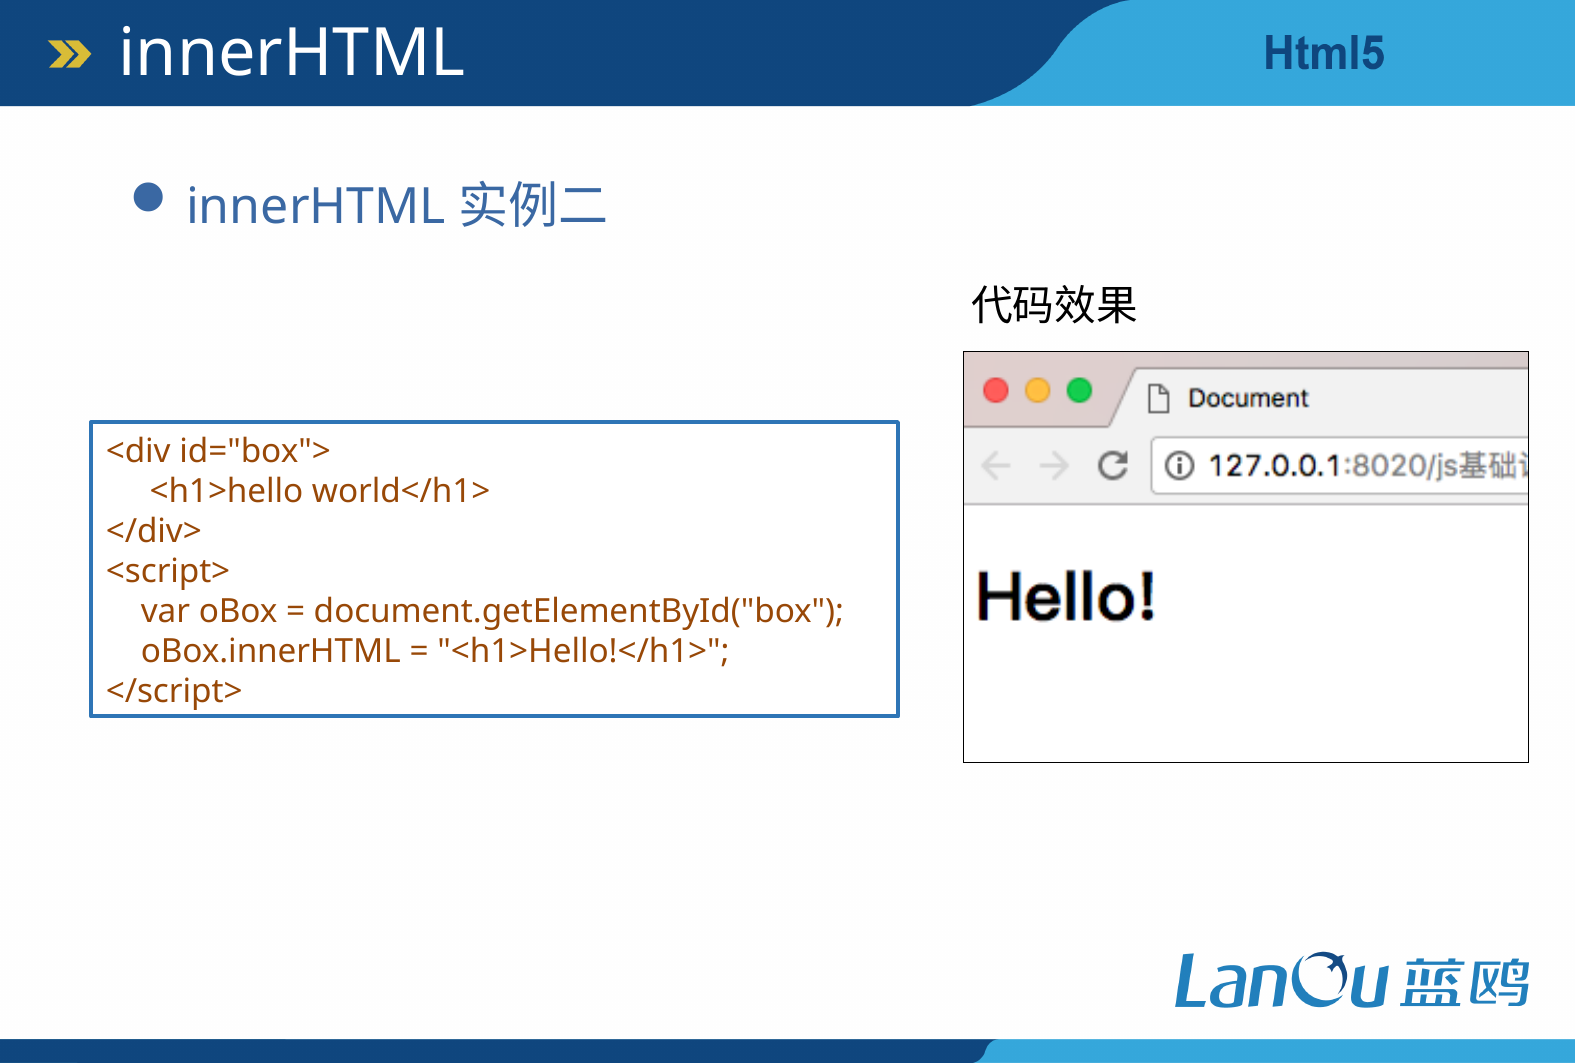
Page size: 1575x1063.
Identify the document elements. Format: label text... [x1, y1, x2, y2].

picture [0, 0, 1575, 1063]
text_box innerHTML [111, 1, 474, 97]
text_box <div id="box"> <h1>hello world</h1> </div> <script> var oBox = document.getElementById("box"); oBox.innerHTML = "<h1>Hello!</h1>"; </script> [89, 420, 900, 718]
text_box innerHTML实例二 [122, 166, 616, 242]
text_box 代码效果 [963, 271, 1182, 337]
